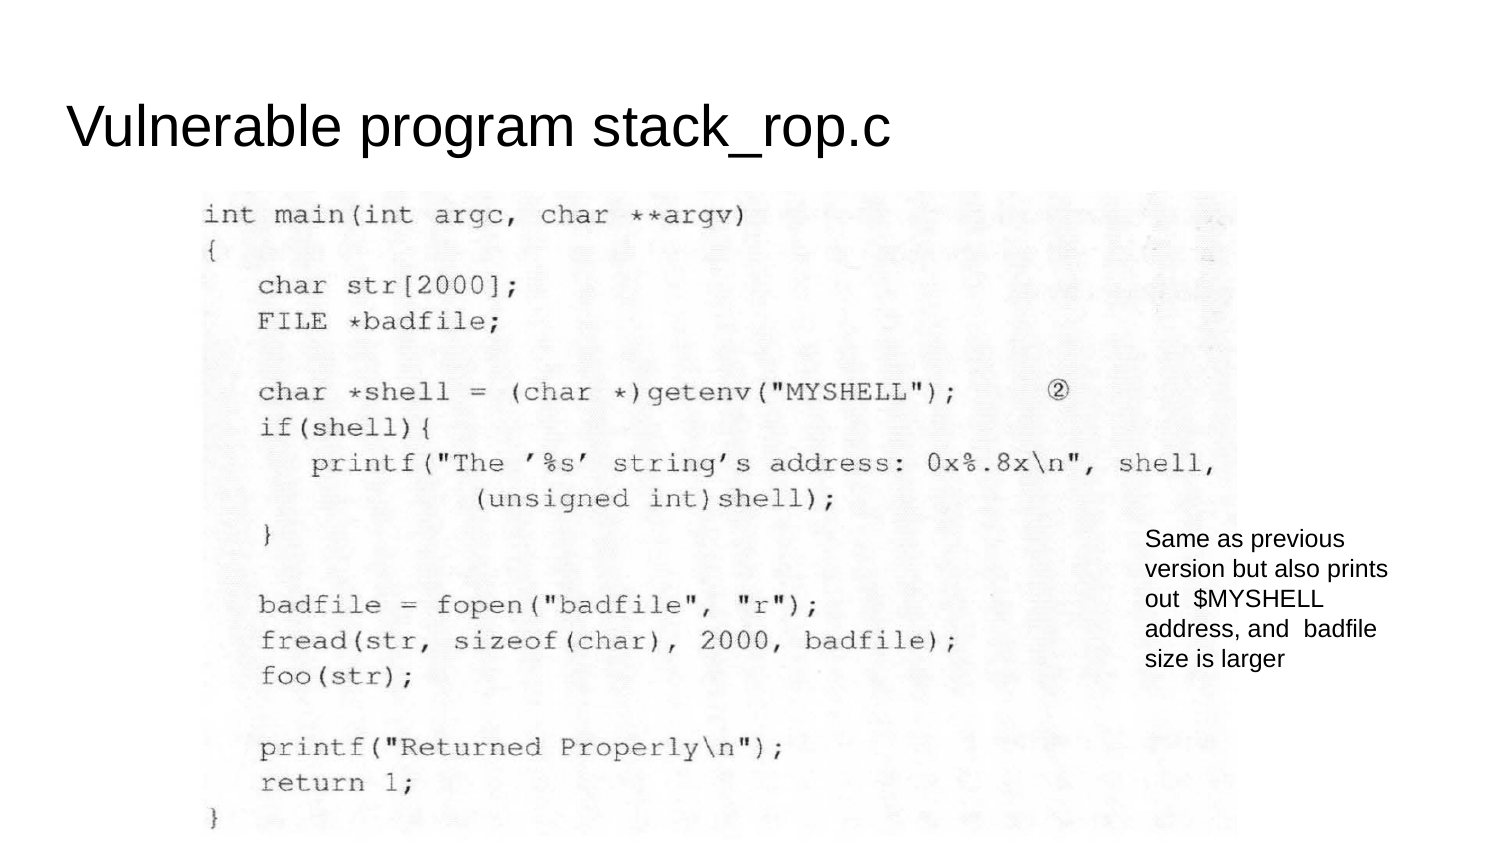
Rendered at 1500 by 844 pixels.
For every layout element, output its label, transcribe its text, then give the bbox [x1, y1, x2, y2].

text_box Same as previous version but also prints out $MYSHELL address, and badfile size is larger [1241, 515, 1439, 680]
title Vulnerable program stack_rop.c [51, 72, 1449, 167]
picture [194, 190, 1237, 844]
